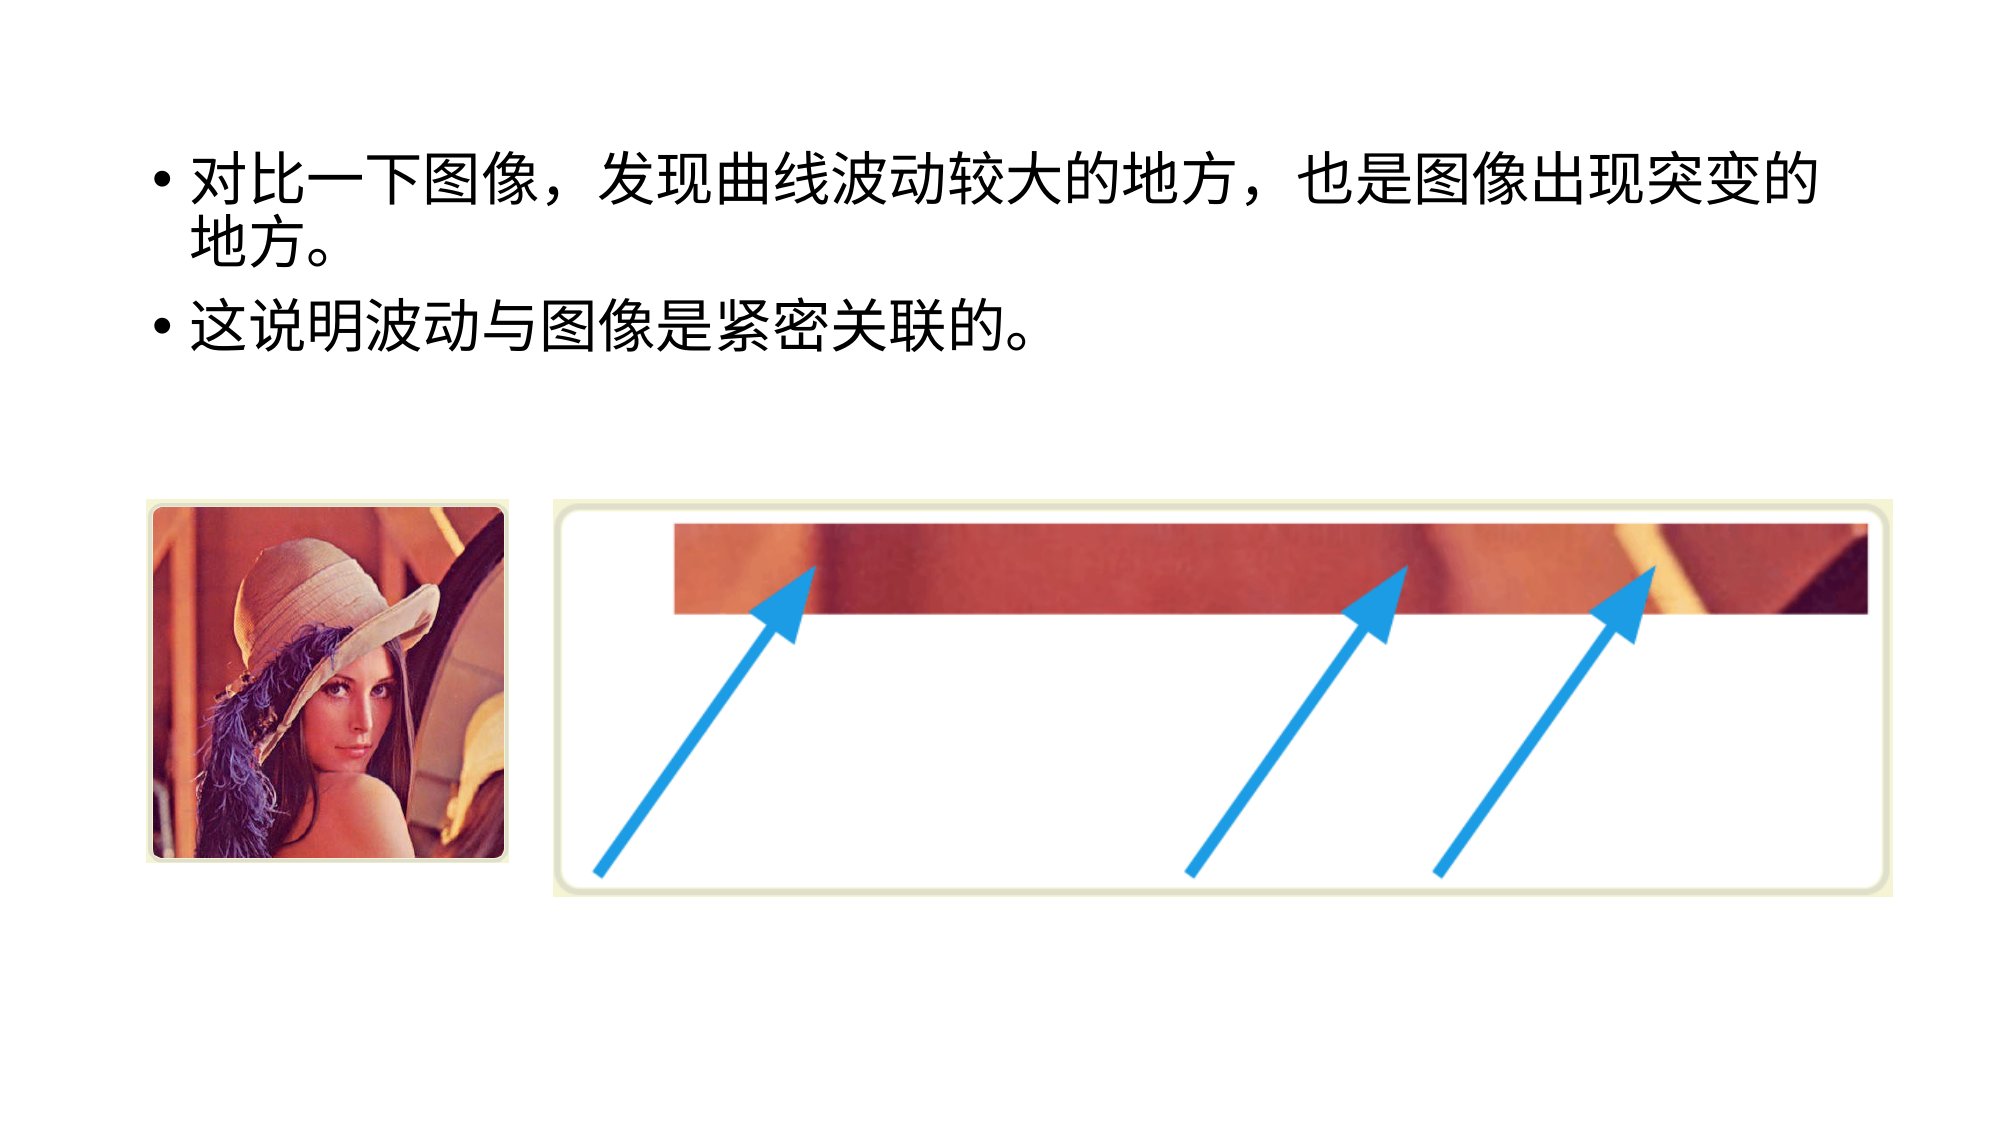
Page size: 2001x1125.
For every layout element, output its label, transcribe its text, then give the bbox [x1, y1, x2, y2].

list 对比一下图像，发现曲线波动较大的地方，也是图像出现突变的地方。 这说明波动与图像是紧密关联的。 [137, 142, 1863, 857]
picture [146, 499, 509, 863]
picture [553, 499, 1893, 897]
